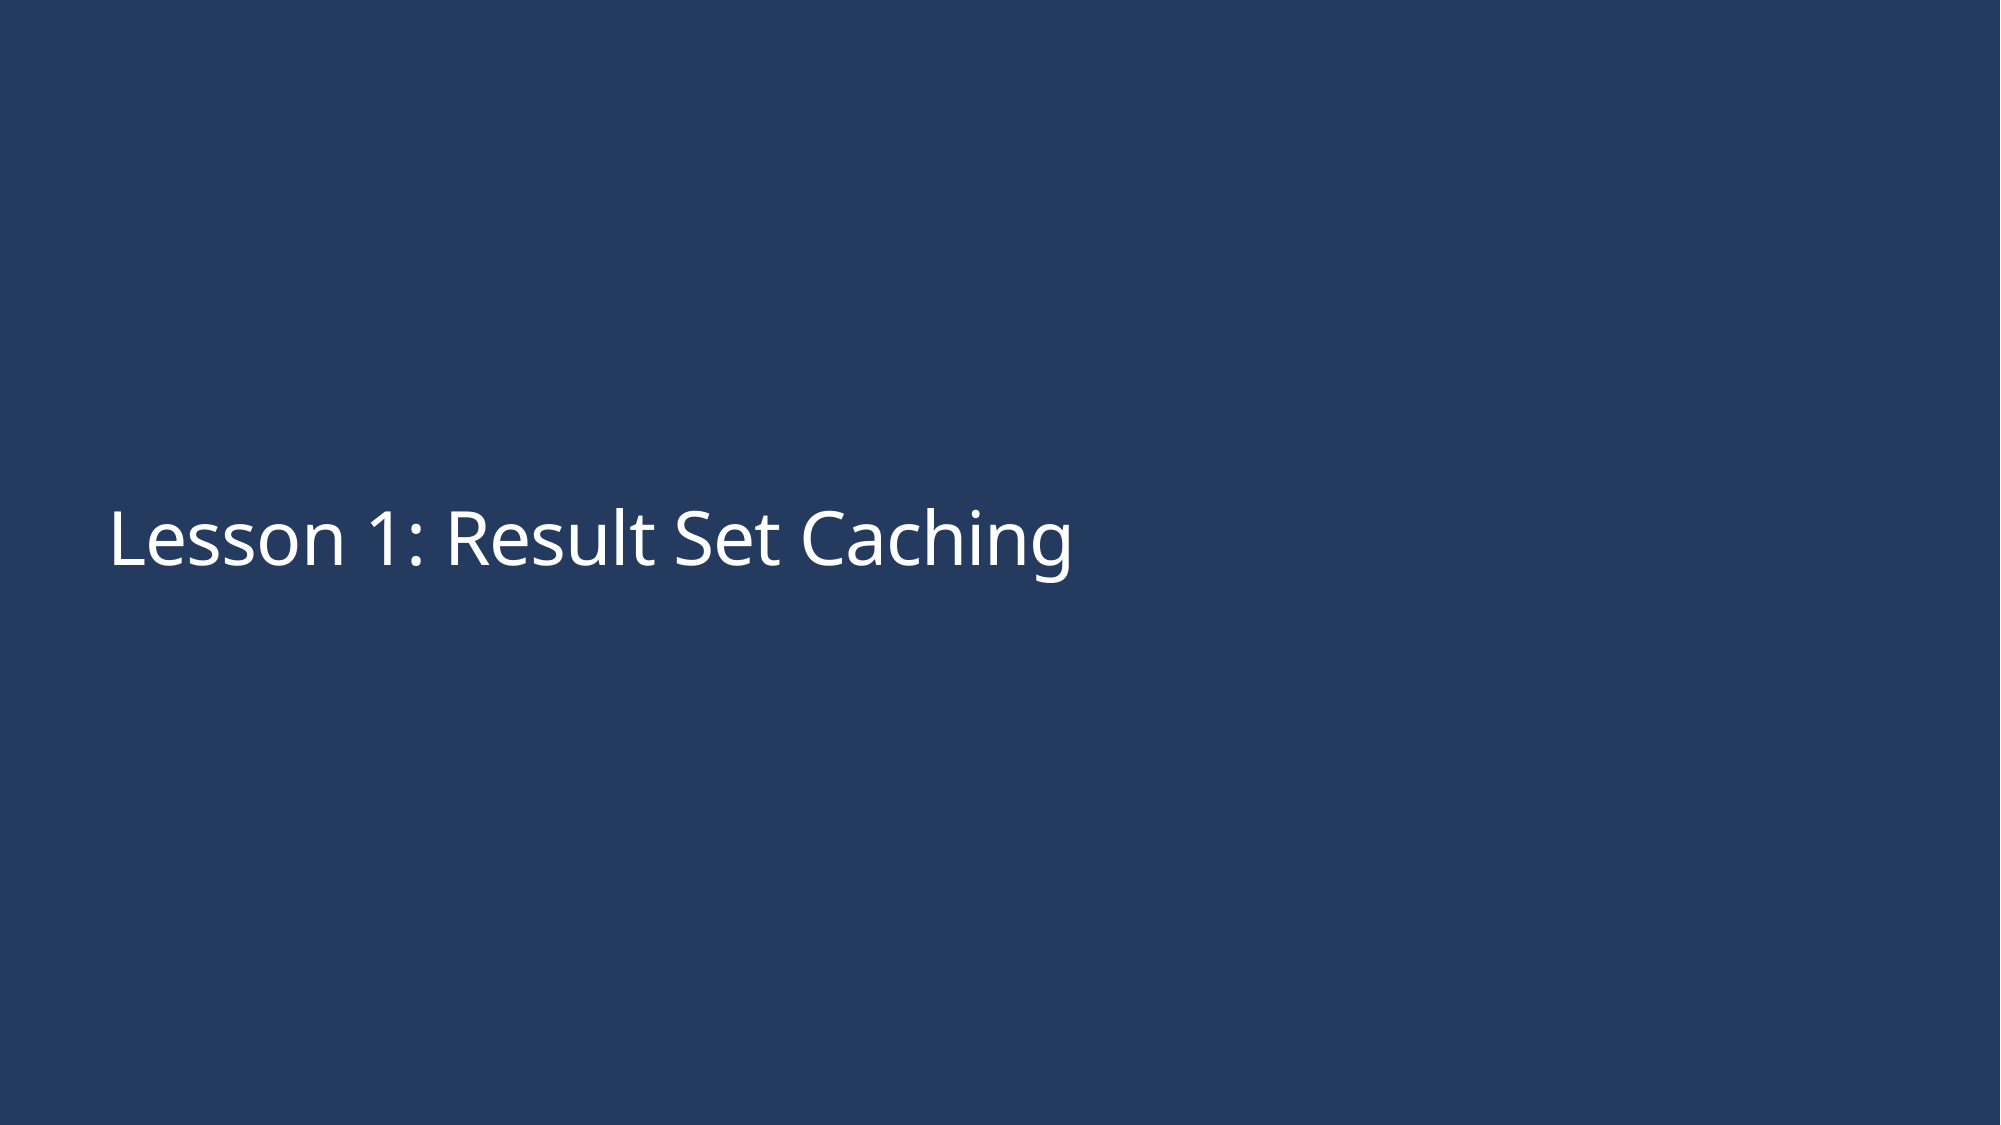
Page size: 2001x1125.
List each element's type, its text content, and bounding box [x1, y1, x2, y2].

title Lesson 1: Result Set Caching [107, 488, 1875, 588]
